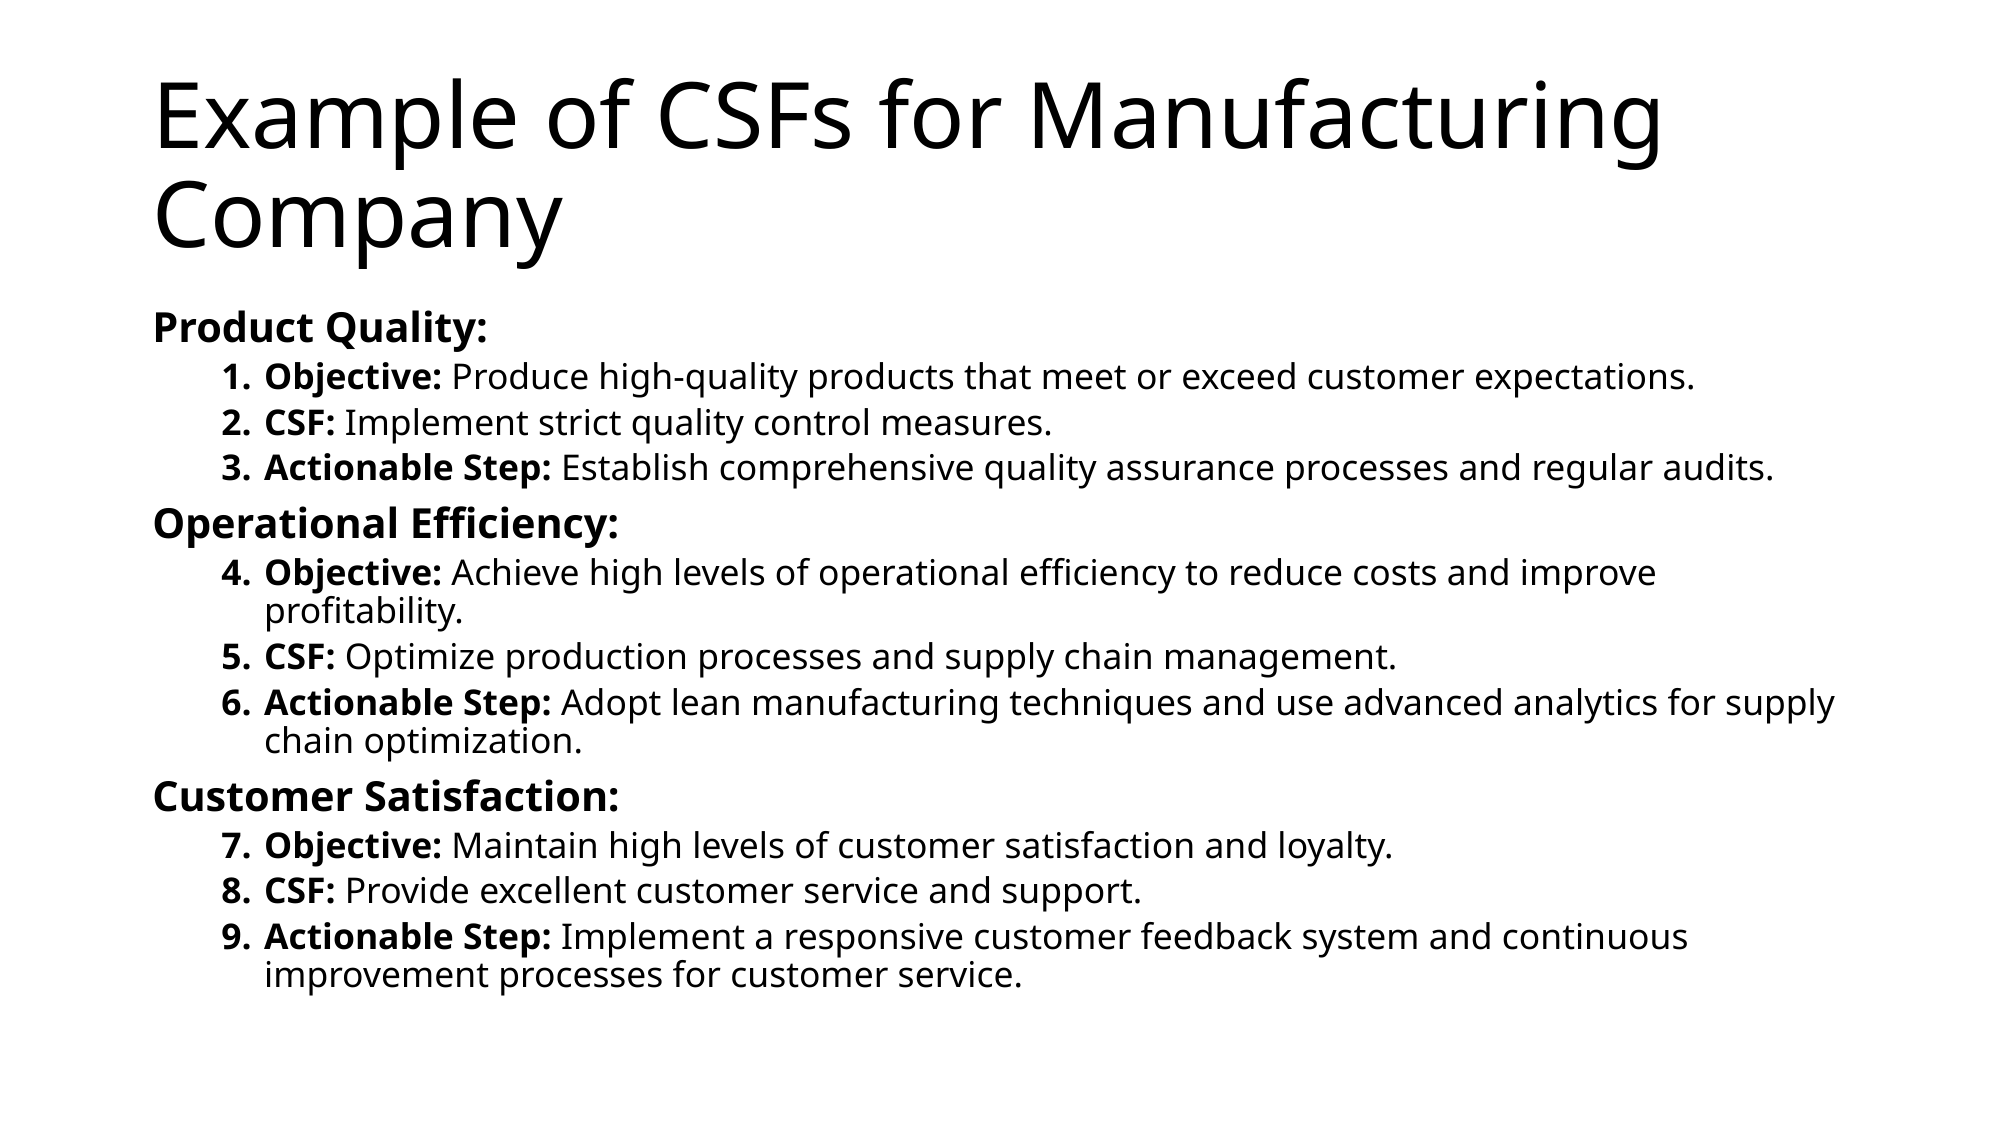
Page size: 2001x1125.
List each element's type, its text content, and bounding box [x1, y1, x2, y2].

title Example of CSFs for Manufacturing Company [137, 59, 1863, 278]
list Product Quality: Objective: Produce high-quality products that meet or exceed customer expectations. CSF: Implement strict quality control measures. Actionable Step: Establish comprehensive quality assurance processes and regular audits. Operational Efficiency: Objective: Achieve high levels of operational efficiency to reduce costs and improve profitability. CSF: Optimize production processes and supply chain management. Actionable Step: Adopt lean manufacturing techniques and use advanced analytics for supply chain optimization. Customer Satisfaction: Objective: Maintain high levels of customer satisfaction and loyalty. CSF: Provide excellent customer service and support. Actionable Step: Implement a responsive customer feedback system and continuous improvement processes for customer service. [137, 299, 1863, 1014]
